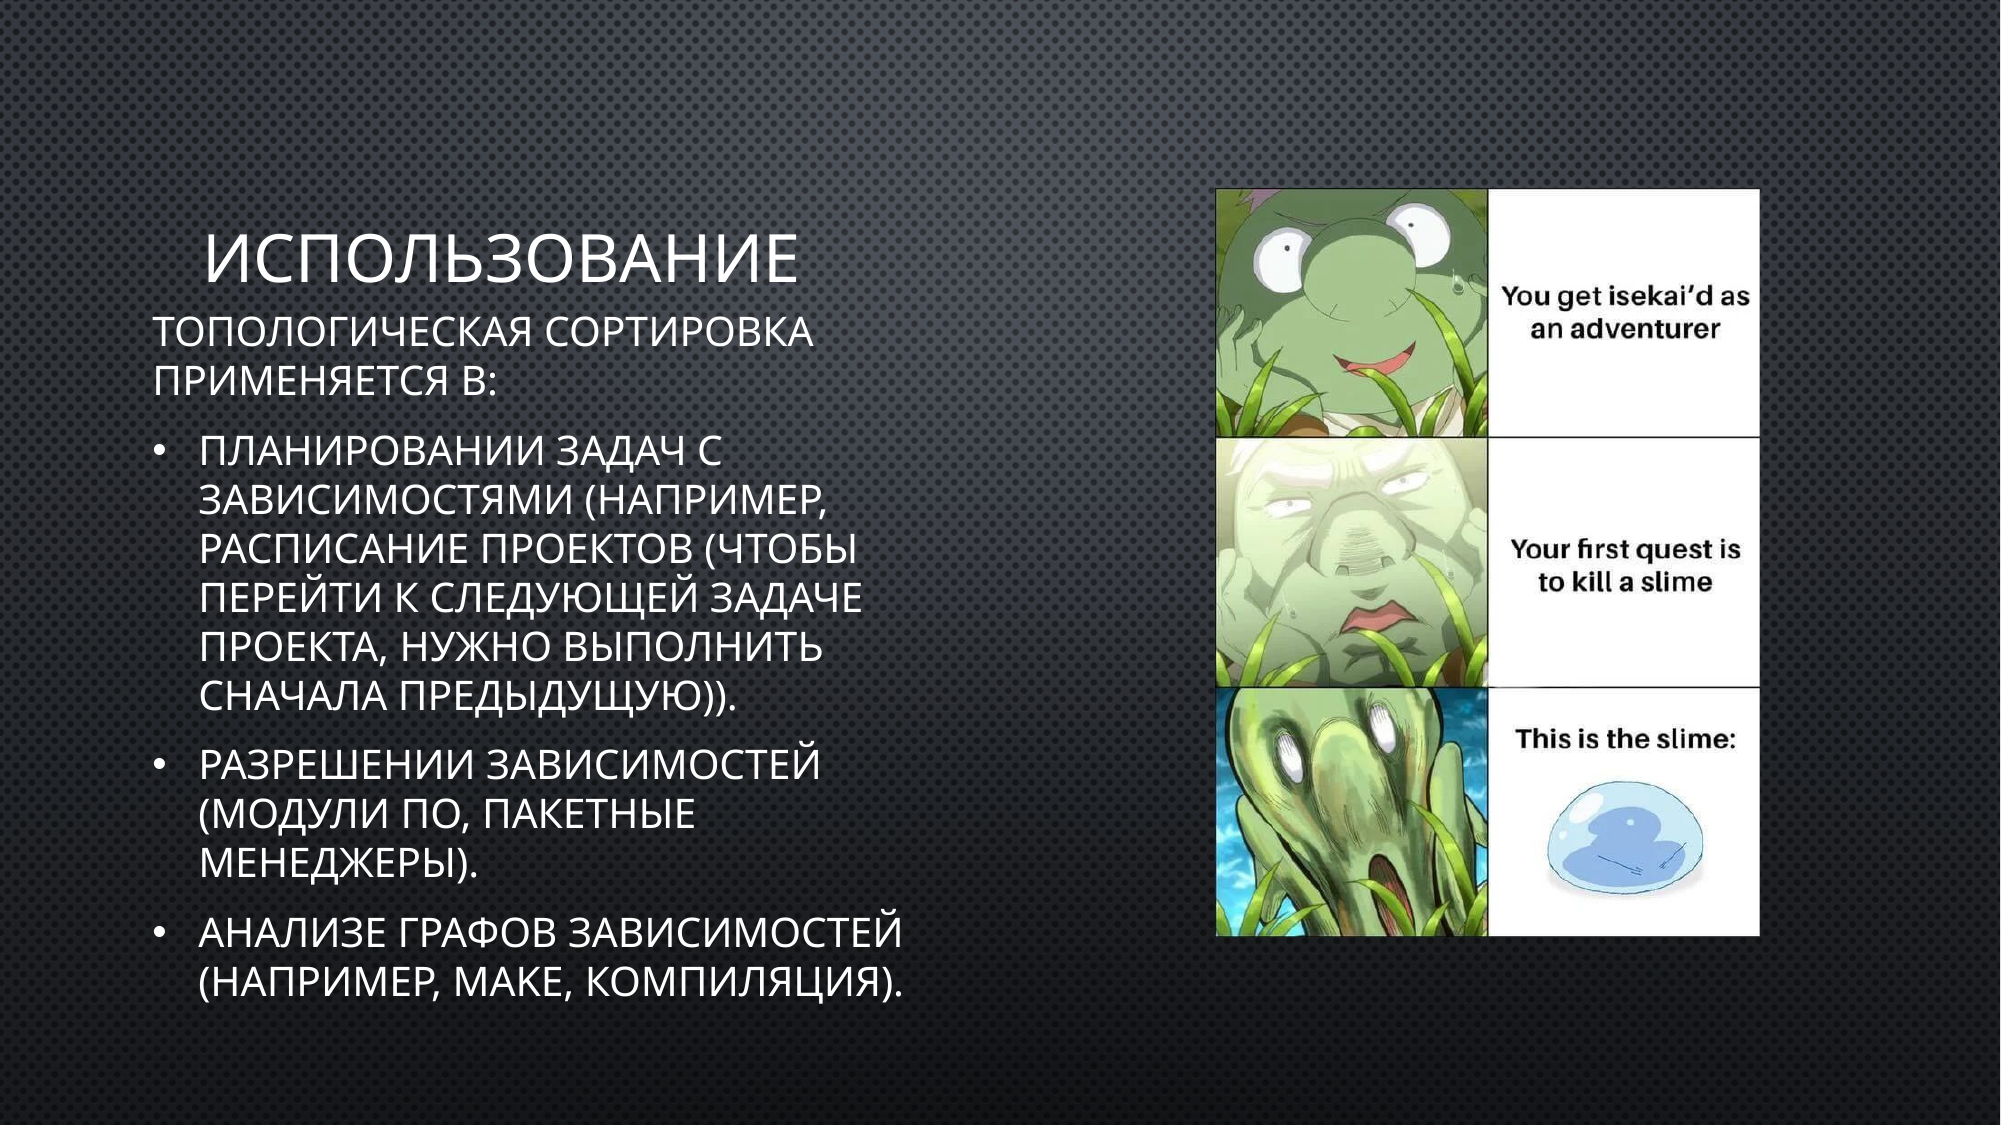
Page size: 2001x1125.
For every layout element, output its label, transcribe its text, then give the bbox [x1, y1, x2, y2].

picture [1215, 188, 1760, 937]
title Использование [187, 99, 1813, 413]
list Топологическая сортировка применяется в: Планировании задач с зависимостями (например, расписание проектов (чтобы перейти к следующей задаче проекта, нужно выполнить сначала предыдущую)). Разрешении зависимостей (модули ПО, пакетные менеджеры). Анализе графов зависимостей (например, make, компиляция). [137, 298, 978, 1013]
